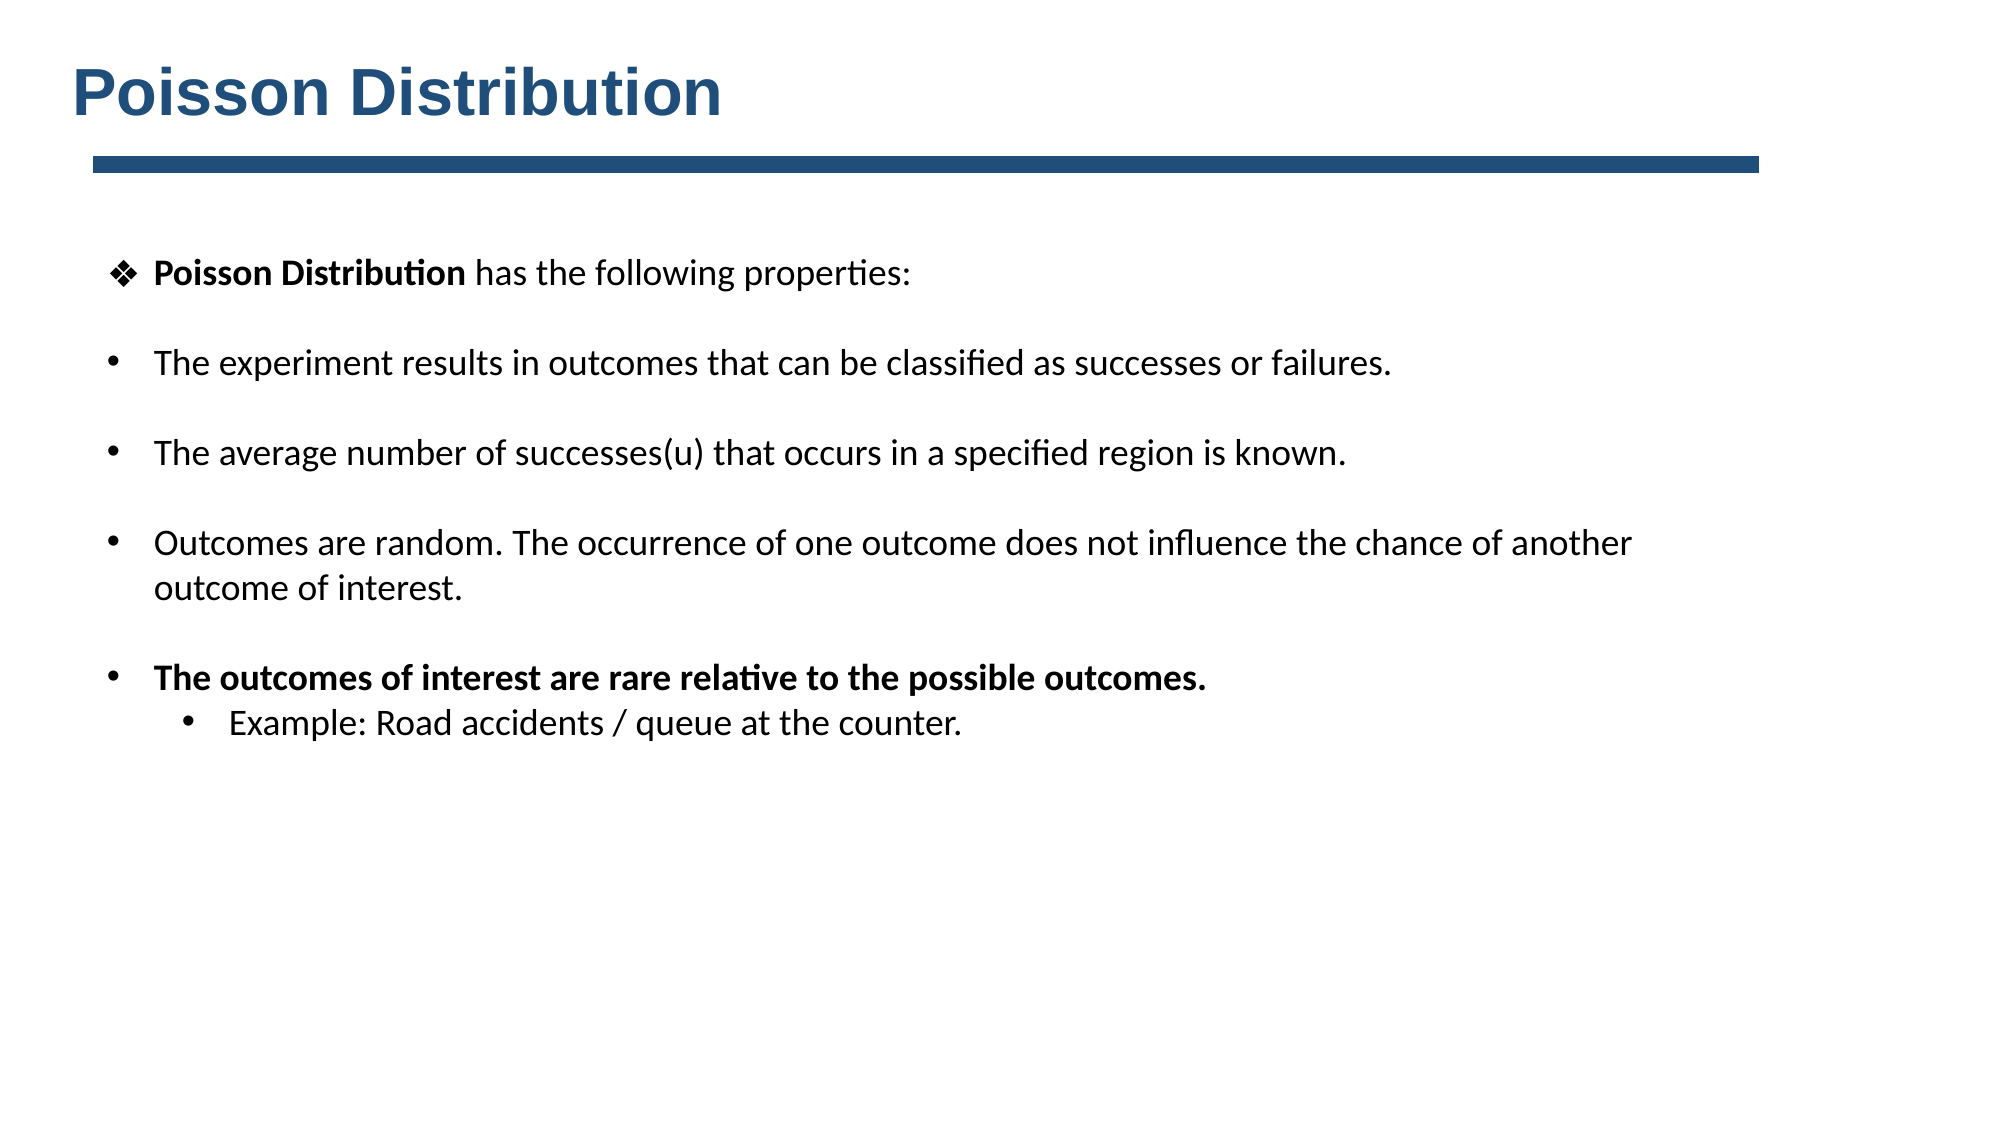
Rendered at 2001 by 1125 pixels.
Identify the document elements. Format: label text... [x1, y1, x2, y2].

text_box Poisson Distribution has the following properties: The experiment results in outcomes that can be classified as successes or failures. The average number of successes(u) that occurs in a specified region is known. Outcomes are random. The occurrence of one outcome does not influence the chance of another outcome of interest. The outcomes of interest are rare relative to the possible outcomes. Example: Road accidents / queue at the counter. [91, 240, 1729, 796]
text_box Poisson Distribution [43, 38, 754, 139]
text_box [91, 155, 1761, 175]
